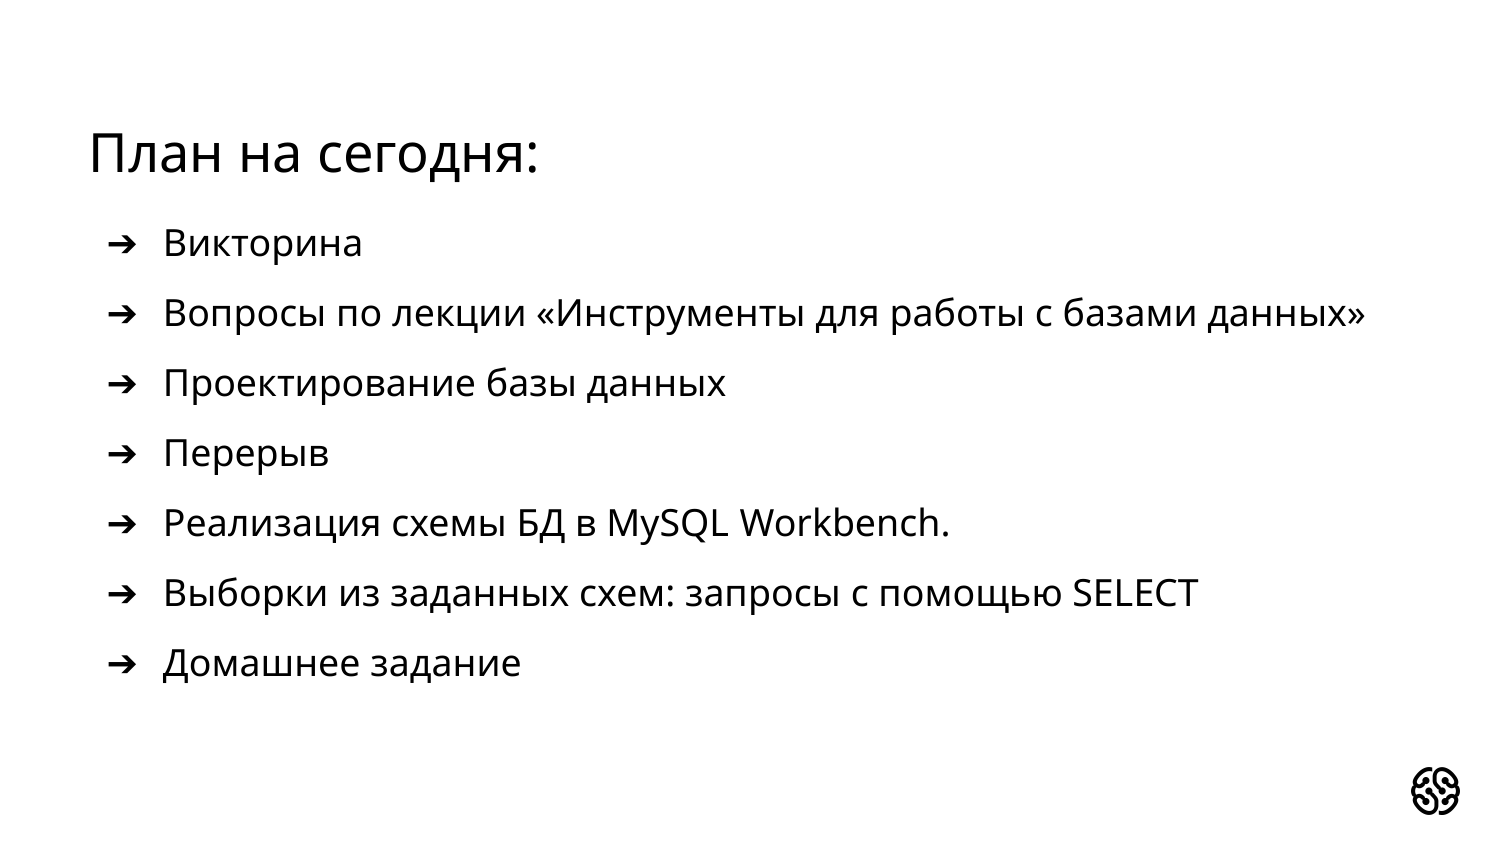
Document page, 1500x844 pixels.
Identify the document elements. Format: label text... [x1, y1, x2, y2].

picture [1411, 767, 1460, 815]
subtitle Викторина Вопросы по лекции «Инструменты для работы с базами данных» Проектирование базы данных Перерыв Реализация схемы БД в MySQL Workbench. Выборки из заданных схем: запросы с помощью SELECT Домашнее задание [87, 219, 1411, 781]
title План на сегодня: [88, 118, 1412, 178]
